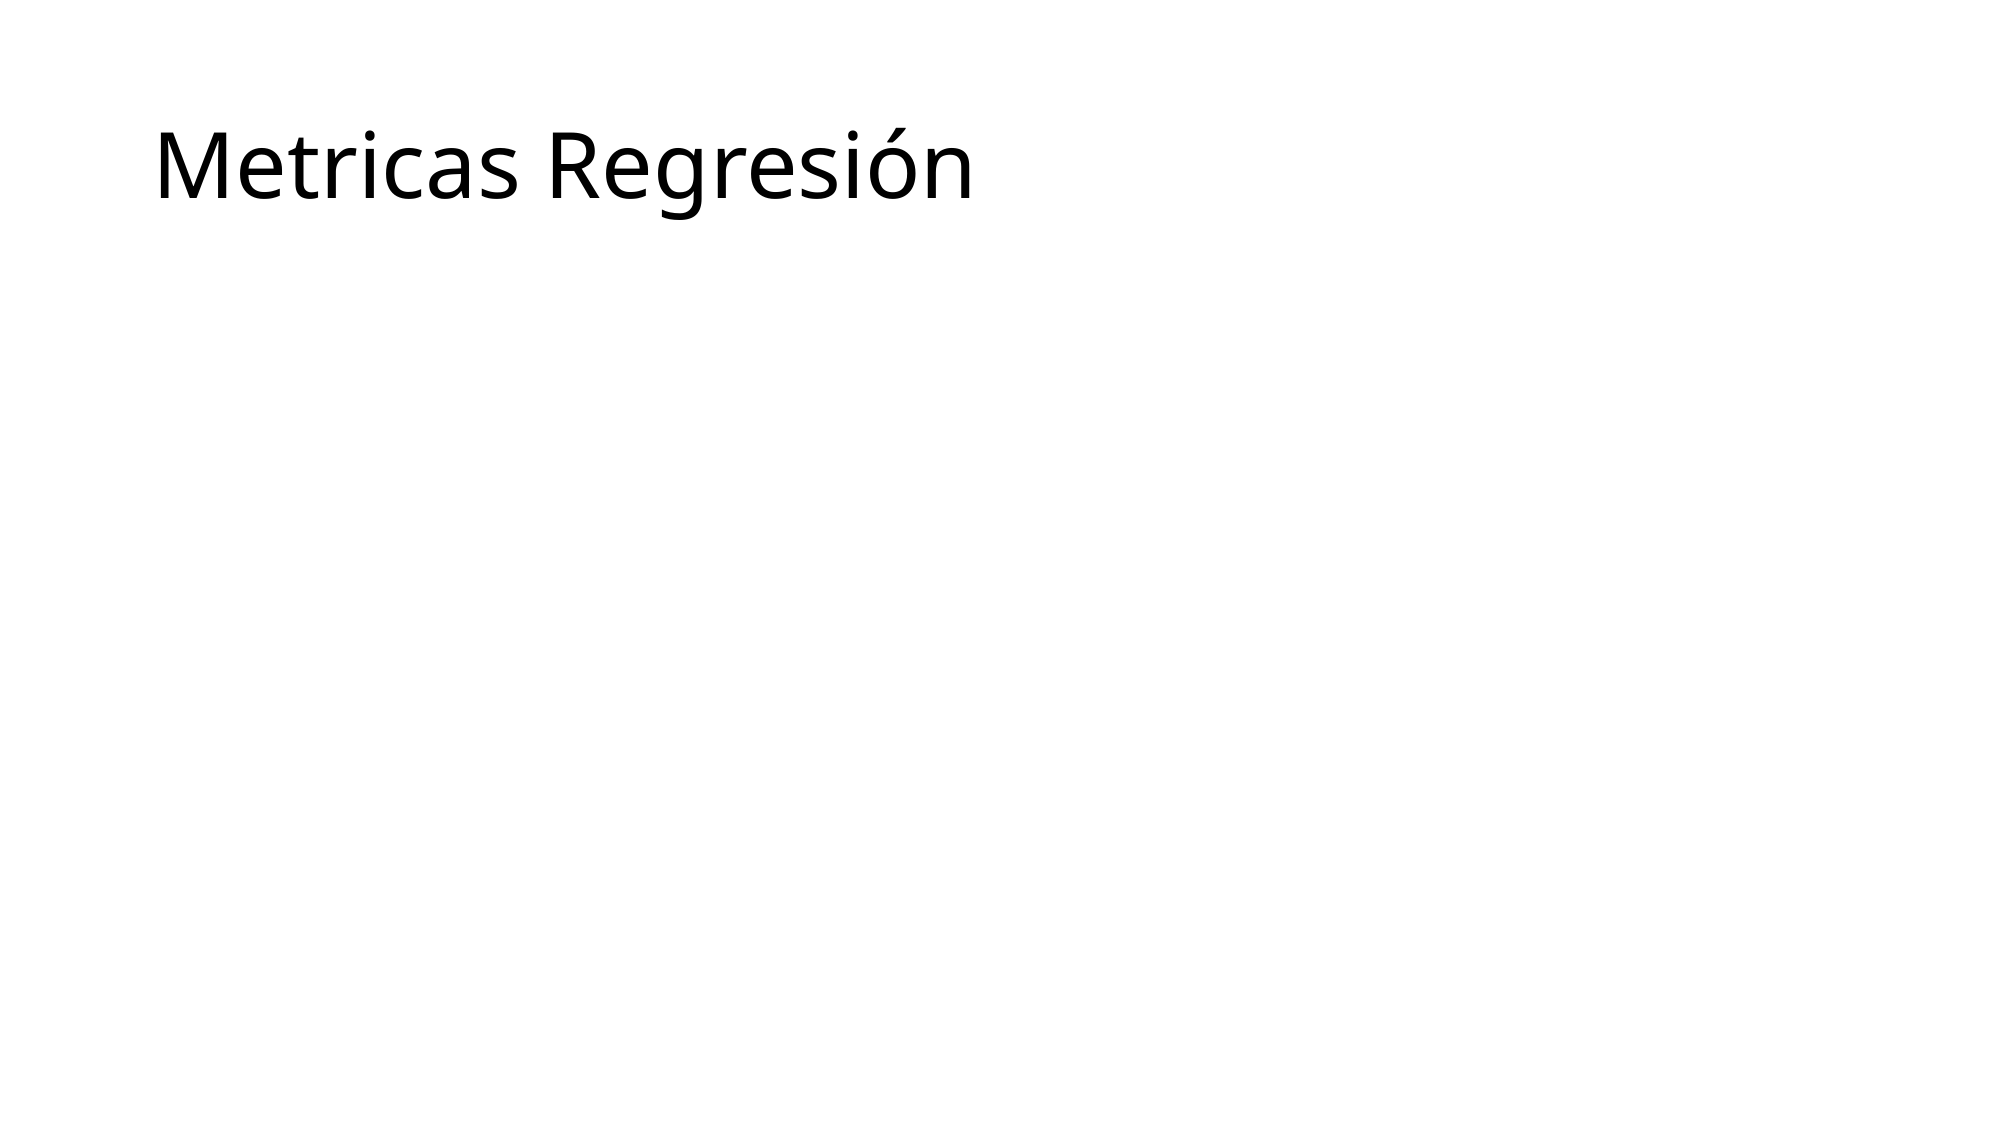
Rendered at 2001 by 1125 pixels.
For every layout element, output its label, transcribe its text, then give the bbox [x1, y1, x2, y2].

title Metricas Regresión [137, 59, 1863, 278]
